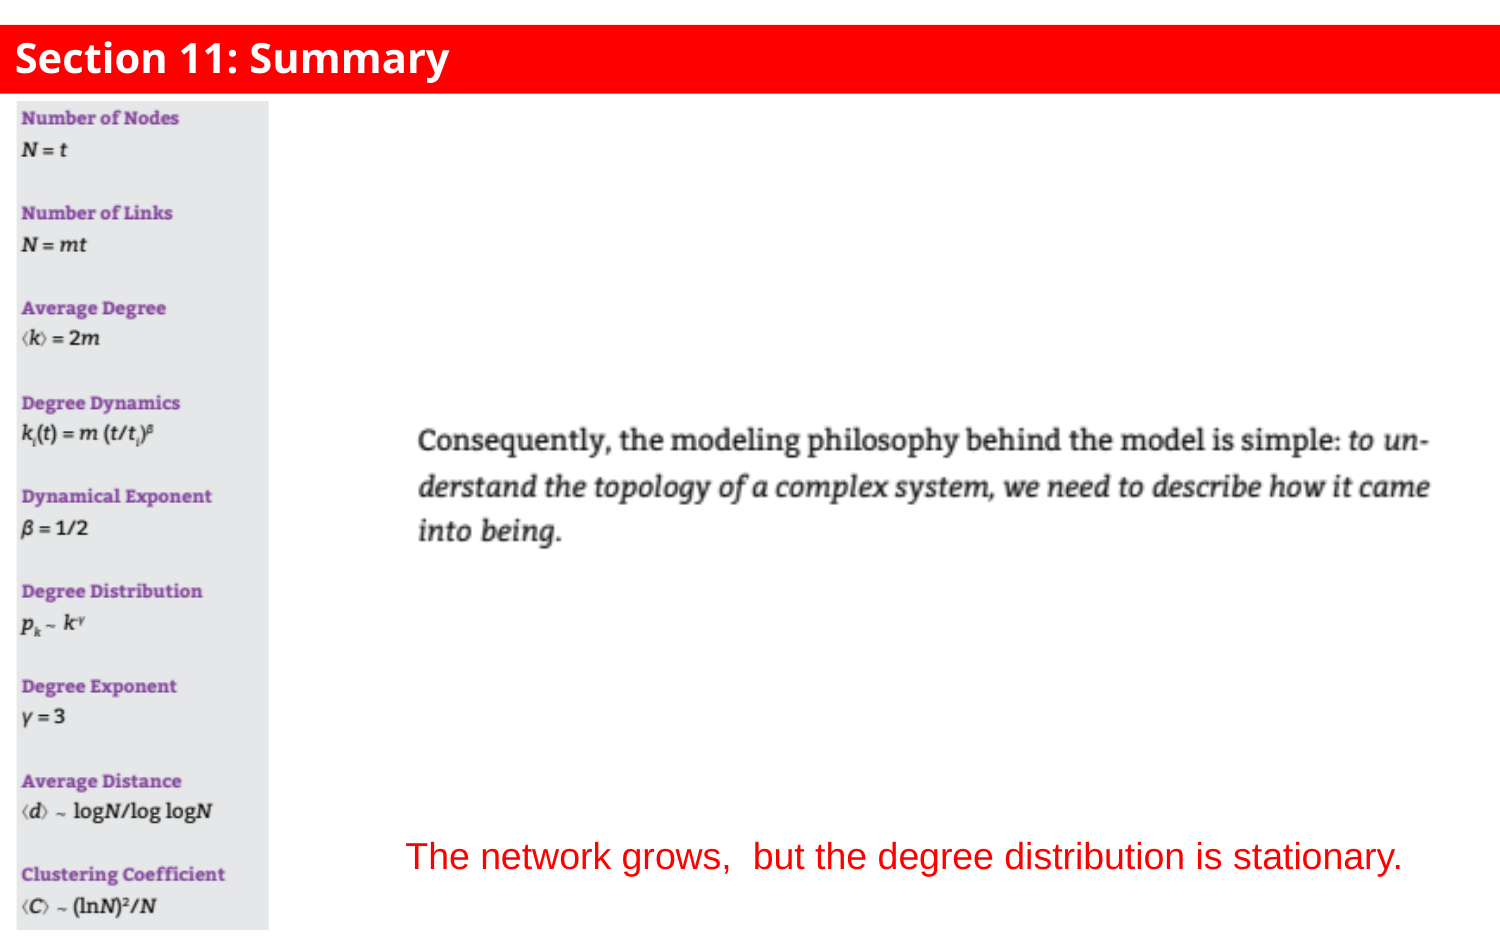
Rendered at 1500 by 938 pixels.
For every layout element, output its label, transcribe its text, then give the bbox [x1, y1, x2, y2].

picture [16, 101, 269, 931]
text_box Section 11: Summary [0, 24, 1500, 94]
text_box The network grows, but the degree distribution is stationary. [390, 815, 1500, 885]
picture [410, 424, 1435, 555]
